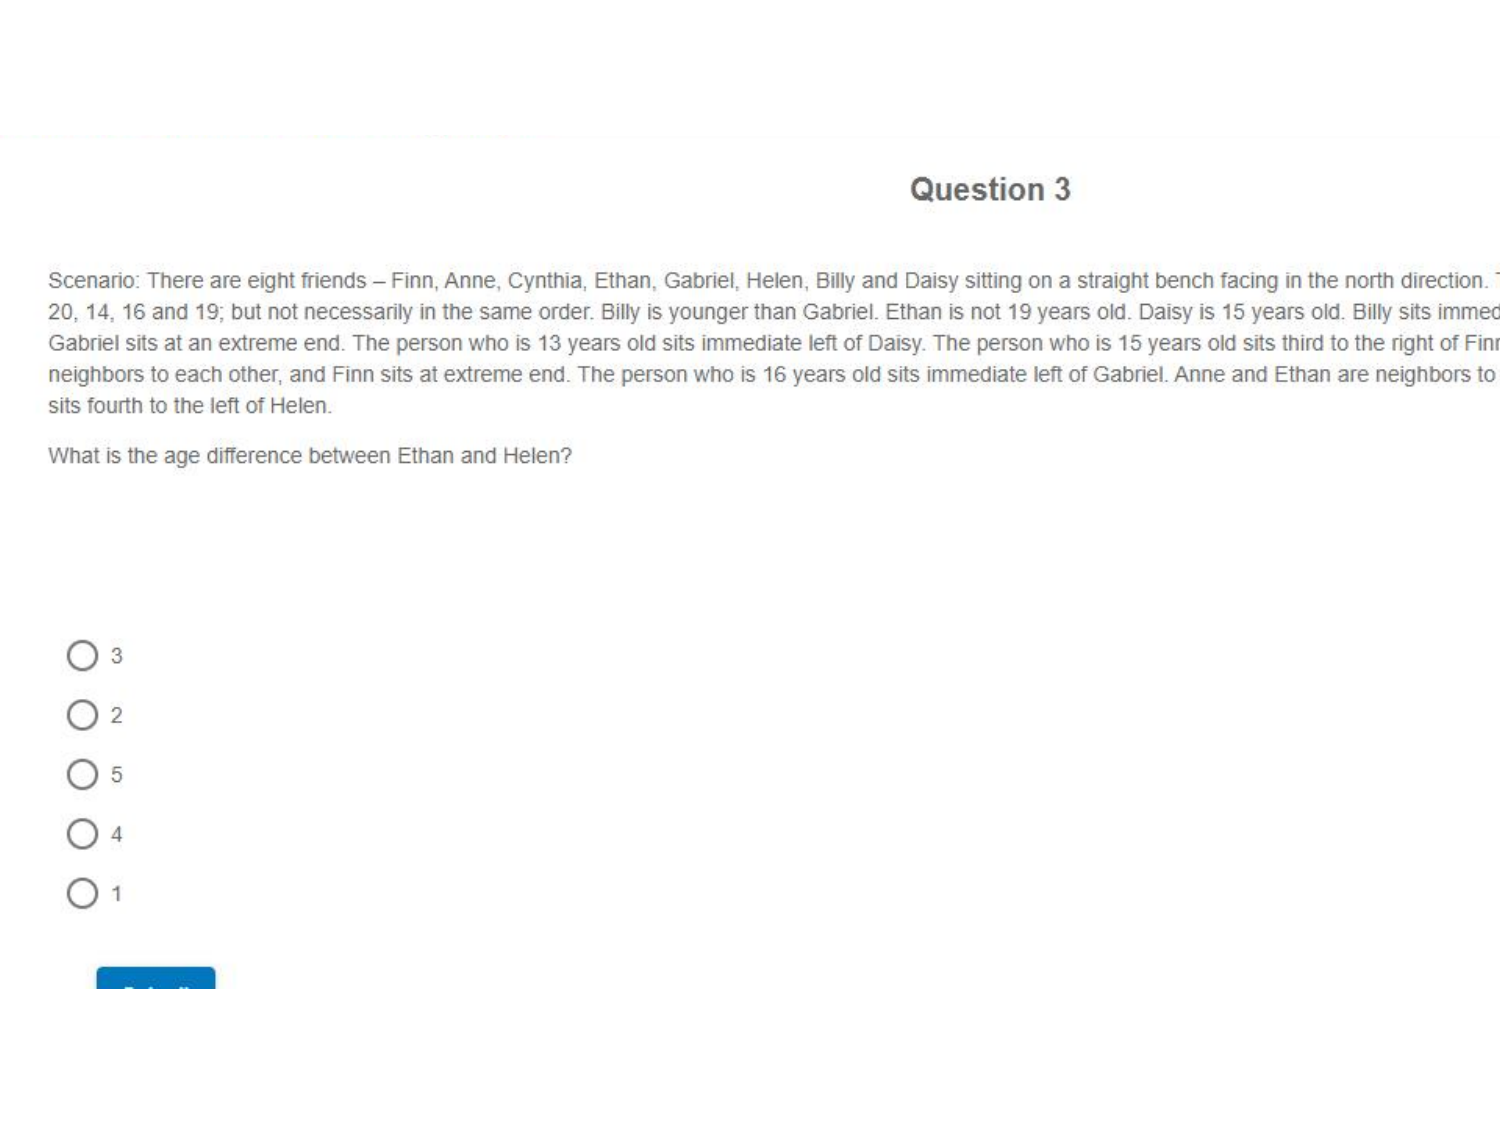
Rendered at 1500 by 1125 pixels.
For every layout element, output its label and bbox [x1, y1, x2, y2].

picture [0, 135, 1500, 990]
